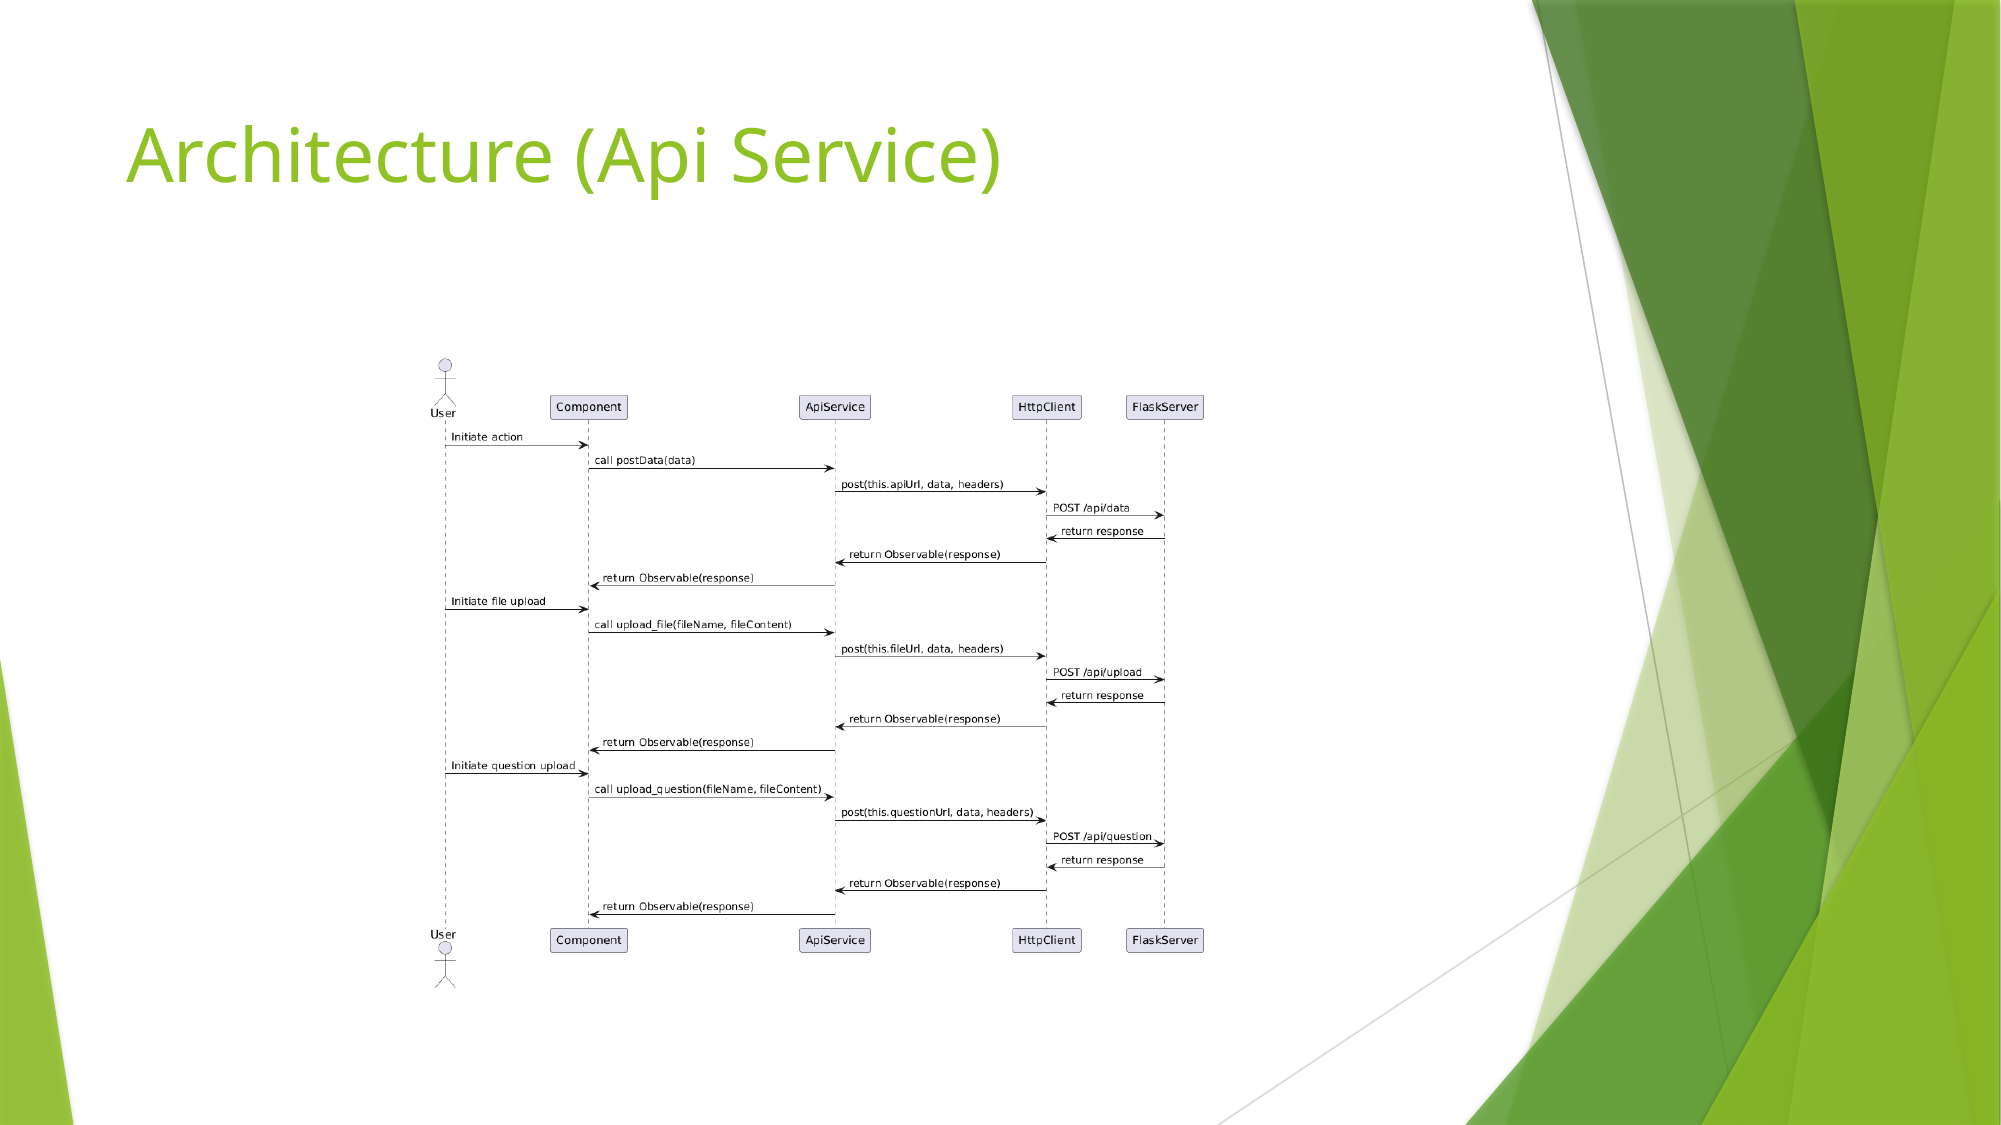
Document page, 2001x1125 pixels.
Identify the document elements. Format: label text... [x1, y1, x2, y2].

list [425, 353, 1207, 992]
title Architecture (Api Service) [111, 99, 1522, 317]
